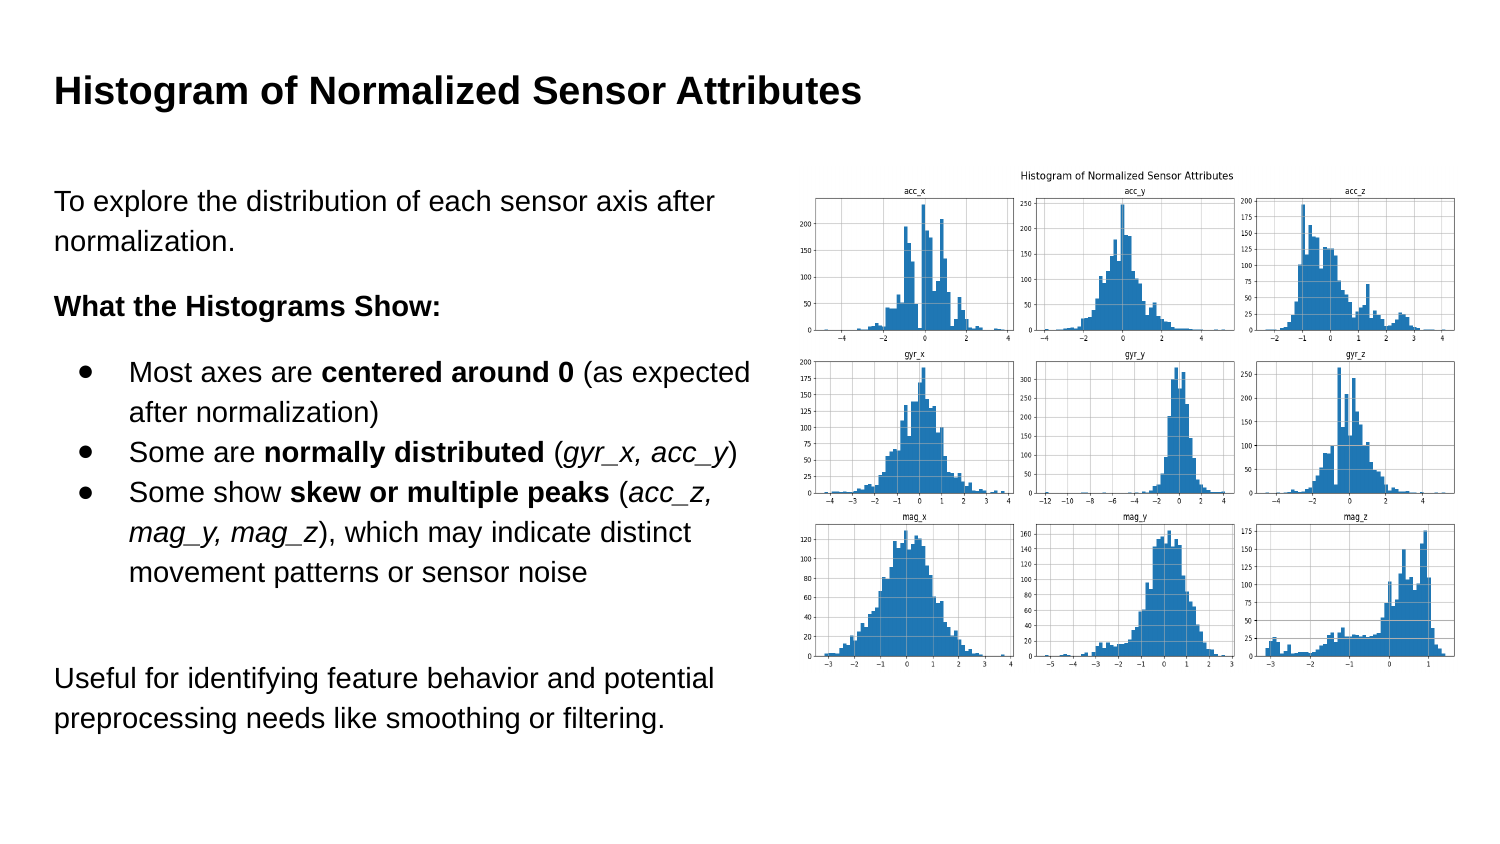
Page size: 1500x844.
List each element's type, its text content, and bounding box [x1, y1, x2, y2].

text_box Histogram of Normalized Sensor Attributes [38, 49, 918, 128]
text_box To explore the distribution of each sensor axis after normalization. What the Histograms Show: Most axes are centered around 0 (as expected after normalization) Some are normally distributed (gyr_x, acc_y) Some show skew or multiple peaks (acc_z, mag_y, mag_z), which may indicate distinct movement patterns or sensor noise Useful for identifying feature behavior and potential preprocessing needs like smoothing or filtering. [38, 162, 796, 678]
picture [794, 166, 1458, 674]
